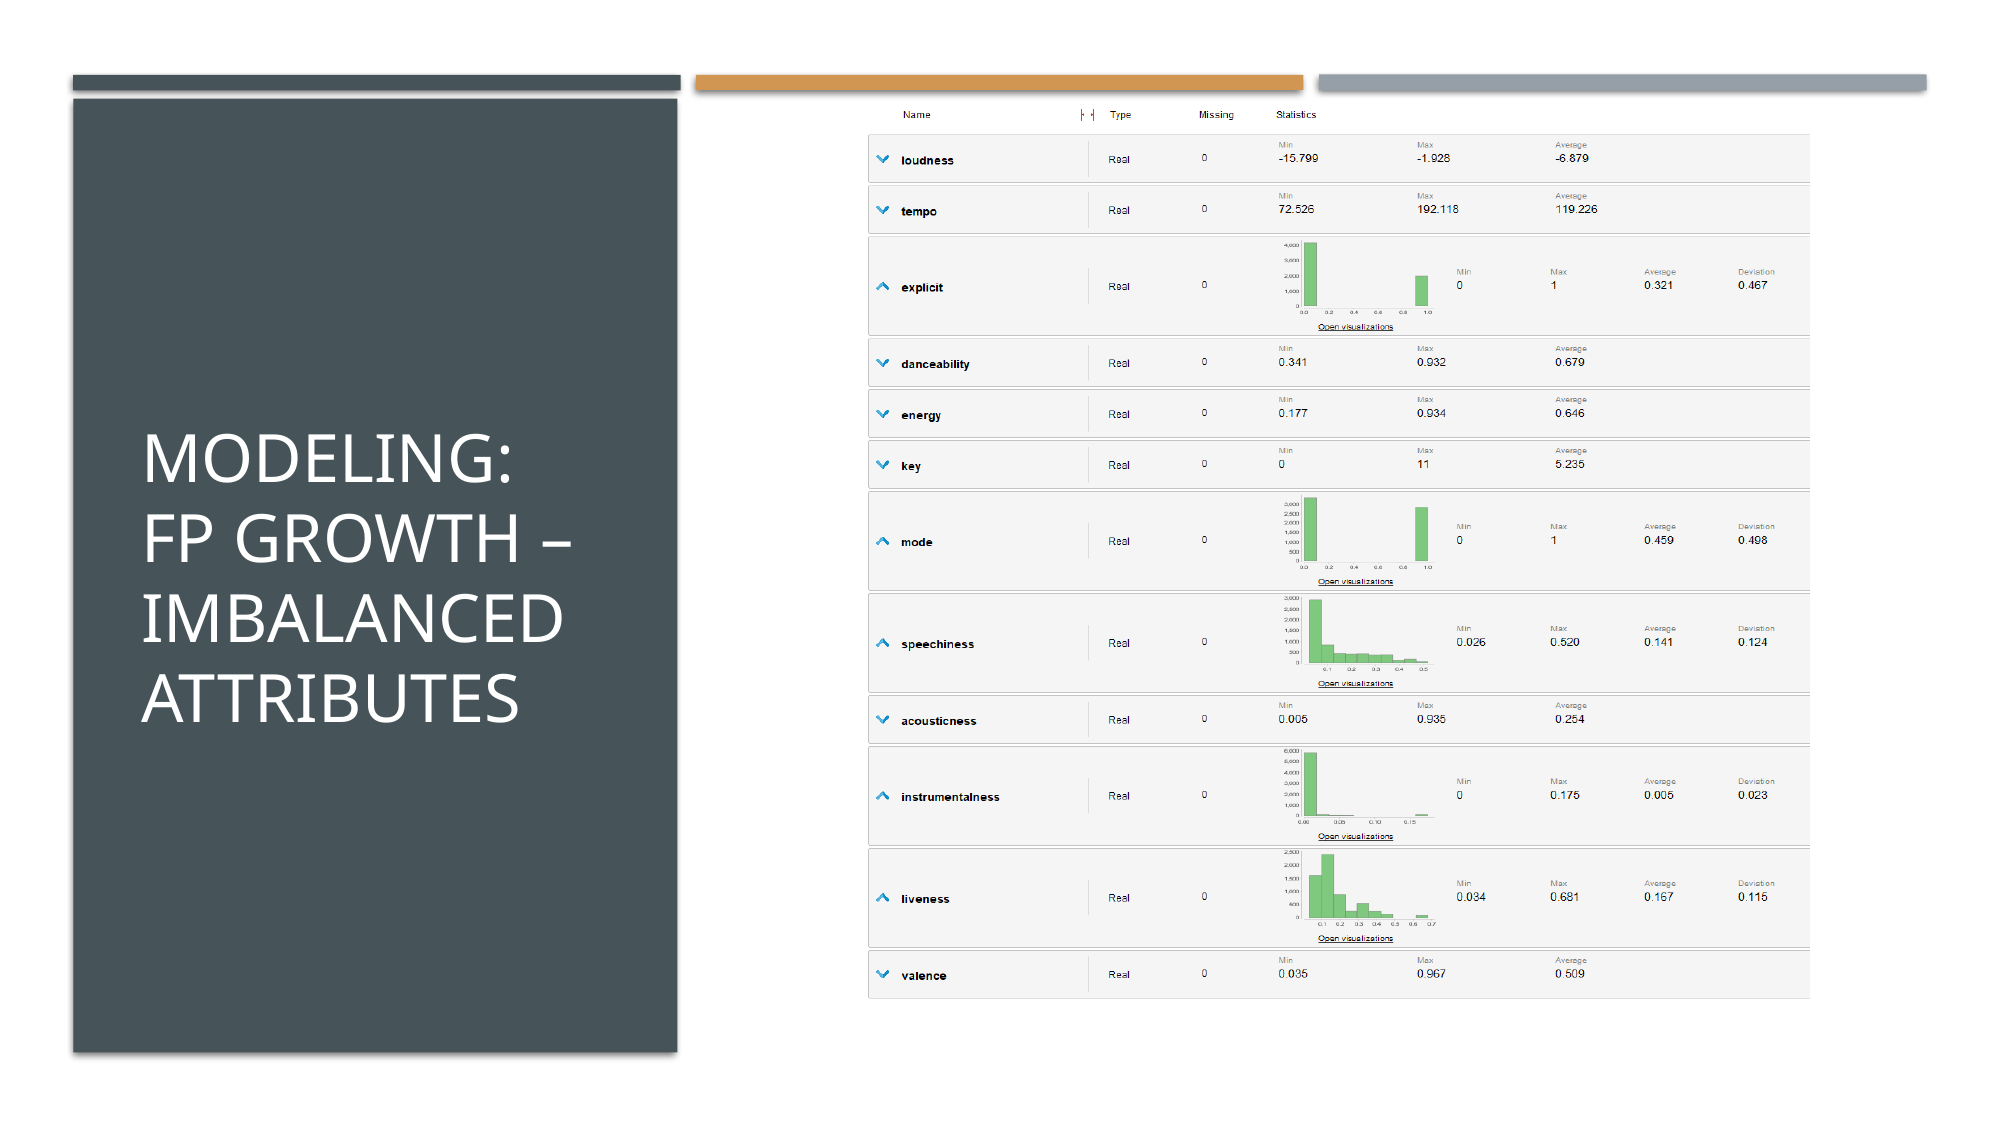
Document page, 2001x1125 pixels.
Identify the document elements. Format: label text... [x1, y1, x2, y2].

picture [862, 100, 1811, 1021]
title Modeling: FP Growth – Imbalanced Attributes [125, 101, 624, 1050]
